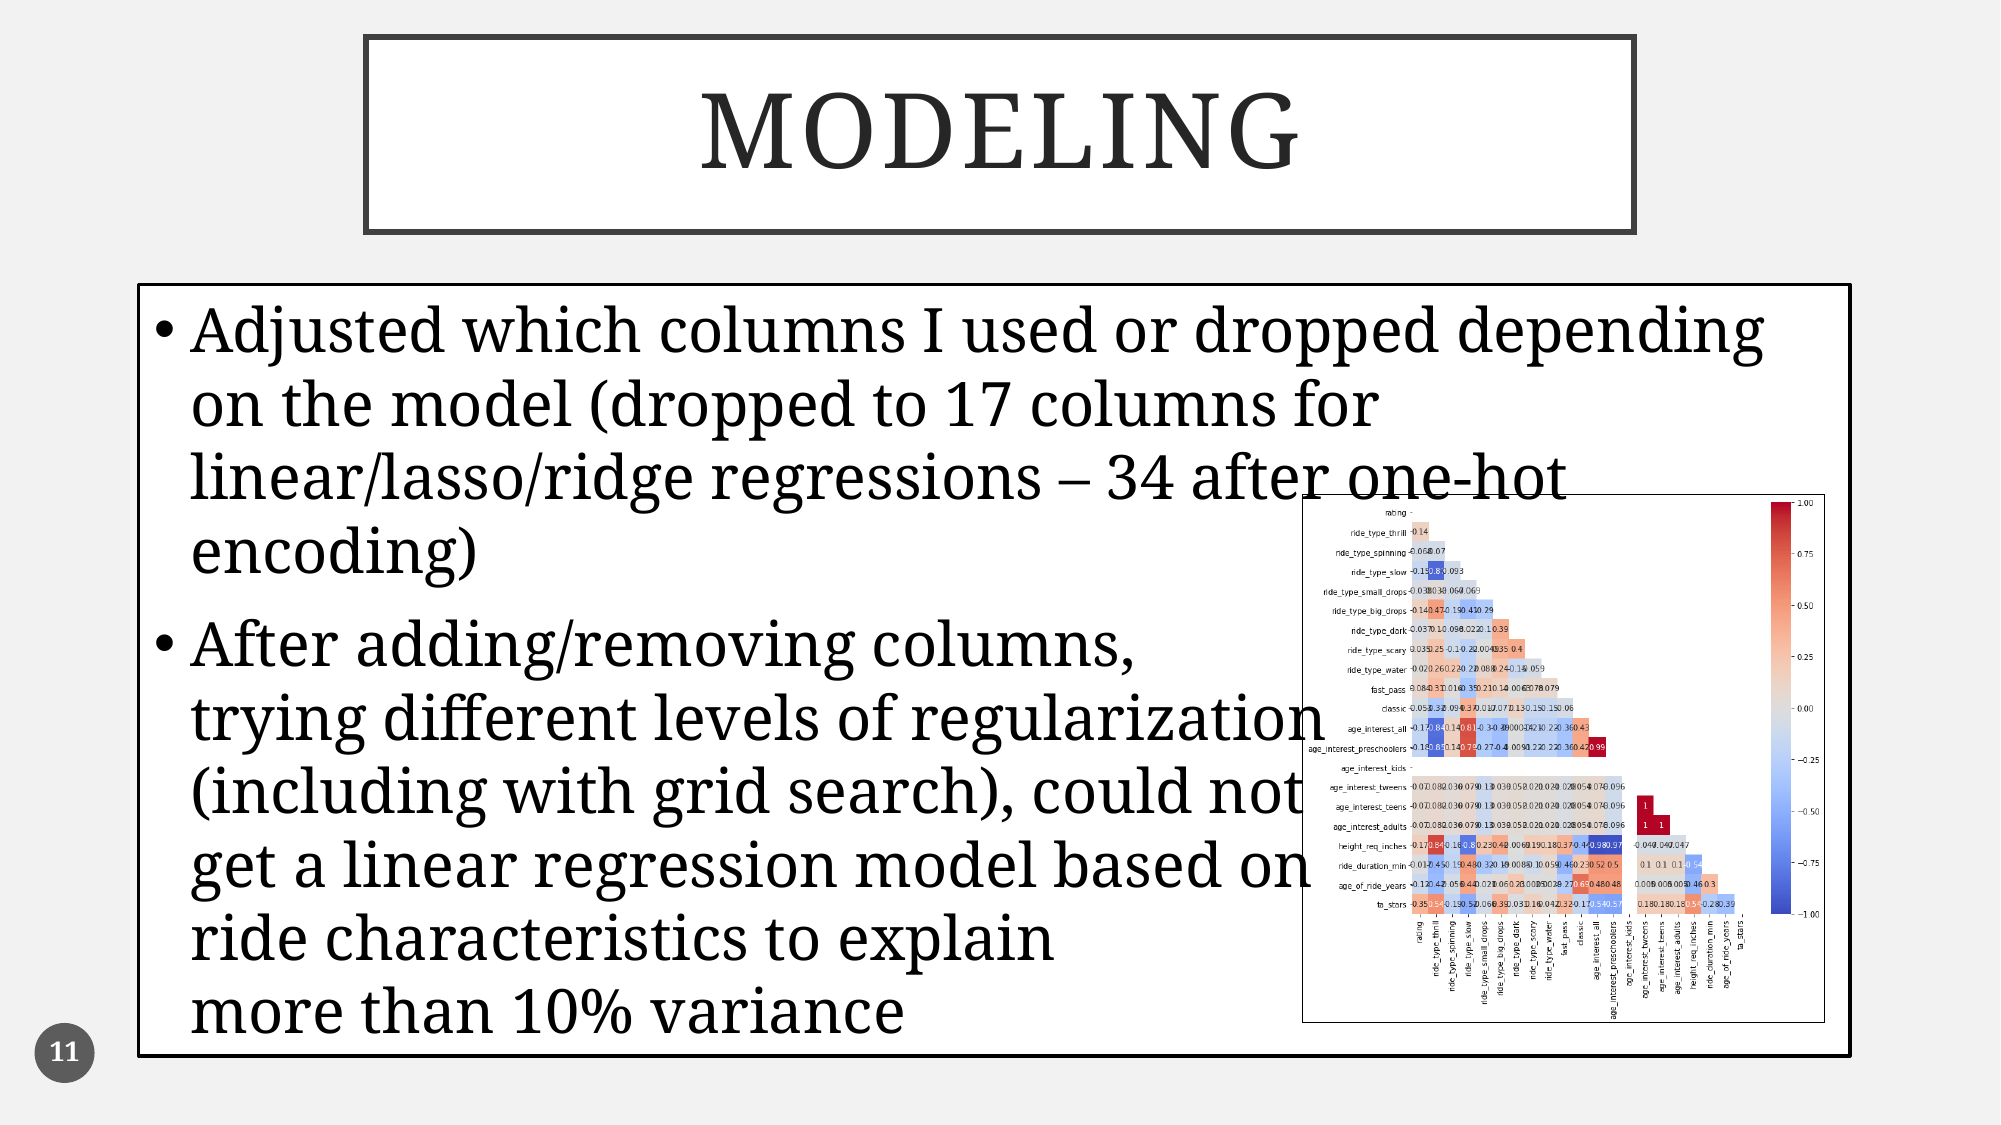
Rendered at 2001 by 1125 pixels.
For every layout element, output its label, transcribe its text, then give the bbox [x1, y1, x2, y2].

title modeling [363, 34, 1637, 235]
list Adjusted which columns I used or dropped depending on the model (dropped to 17 columns for linear/lasso/ridge regressions – 34 after one-hot encoding) After adding/removing columns, trying different levels of regularization (including with grid search), could not get a linear regression model based on ride characteristics to explain more than 10% variance [138, 284, 1850, 1057]
picture [1302, 494, 1825, 1023]
slide_number 11 [34, 1022, 95, 1083]
